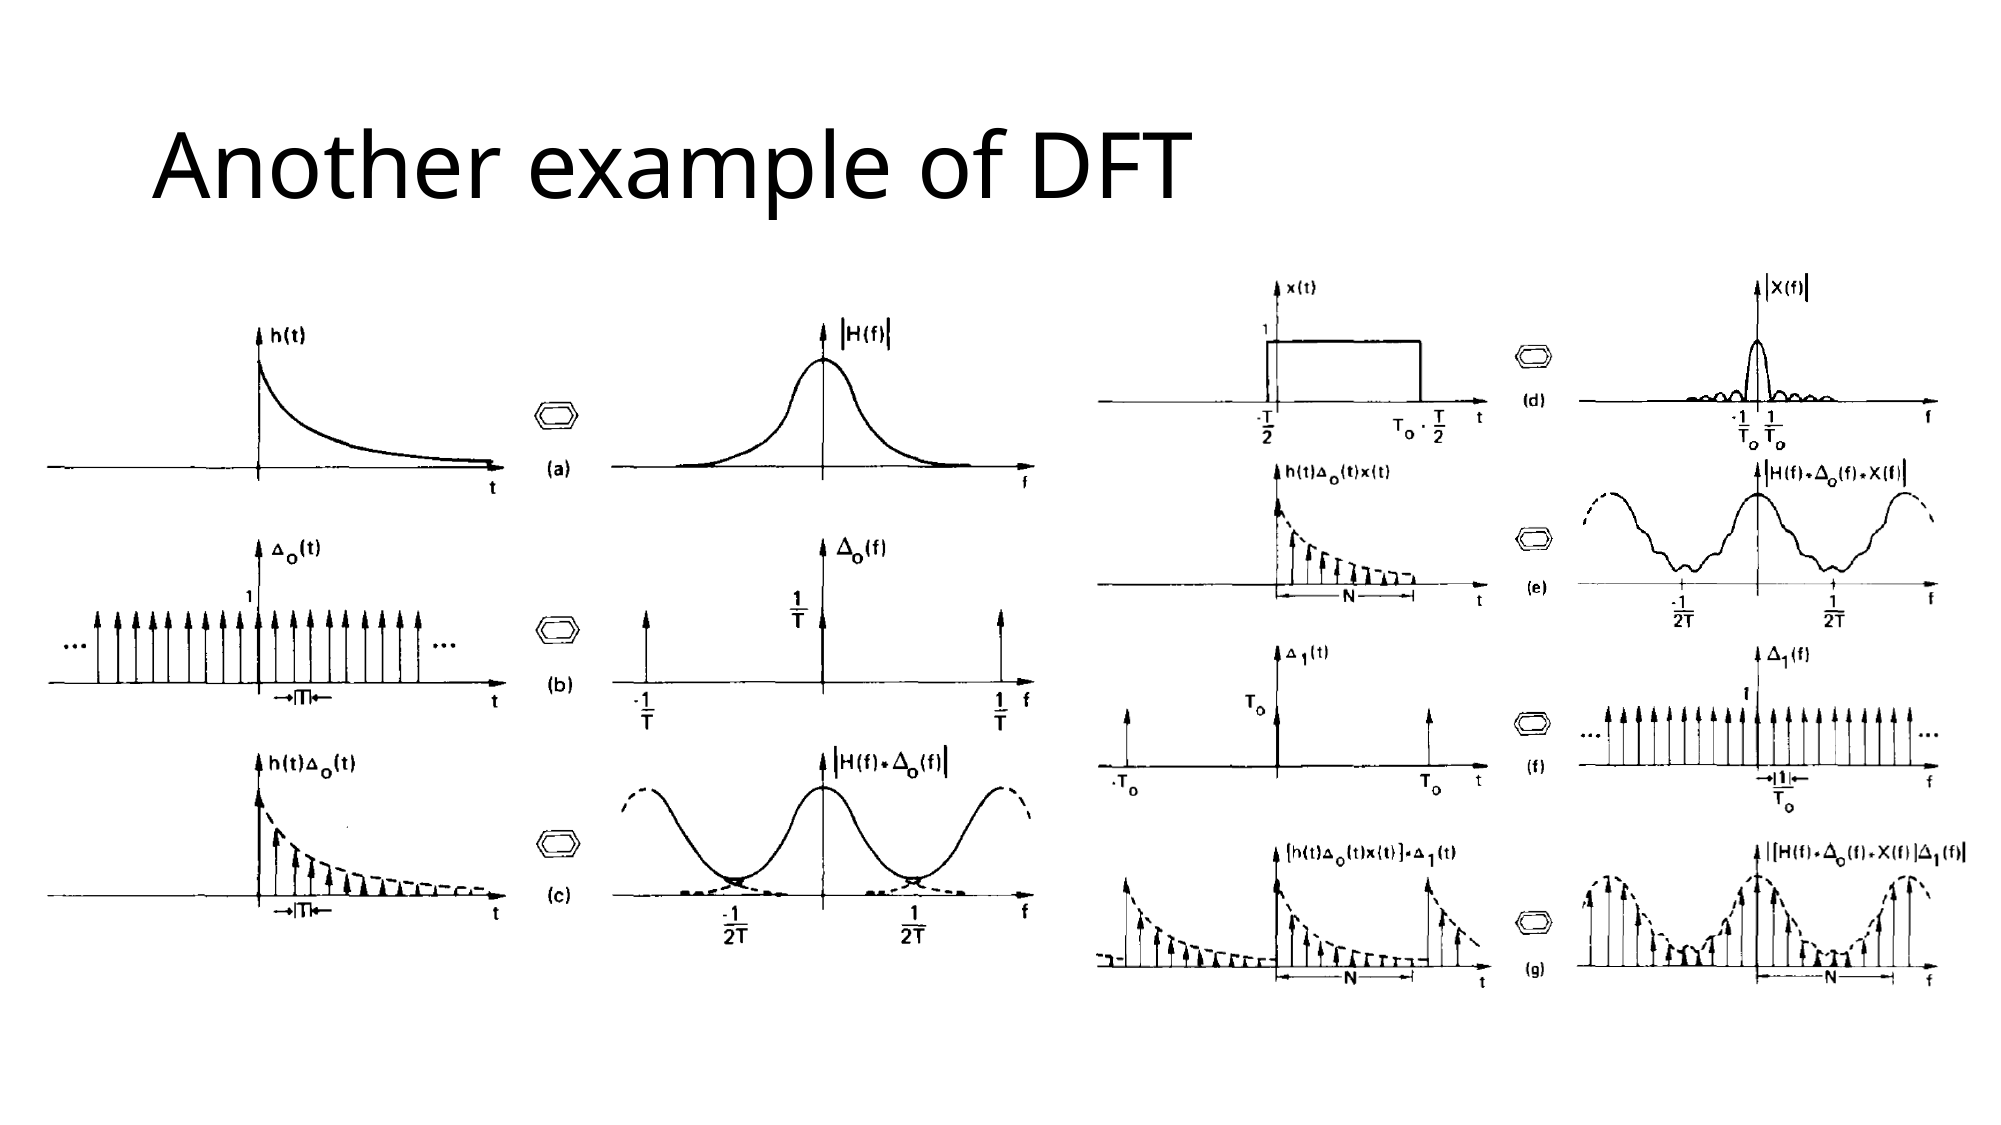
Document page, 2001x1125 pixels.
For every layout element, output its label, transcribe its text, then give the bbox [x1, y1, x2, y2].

picture [45, 315, 1037, 946]
title Another example of DFT [137, 59, 1863, 278]
picture [1095, 271, 1966, 990]
